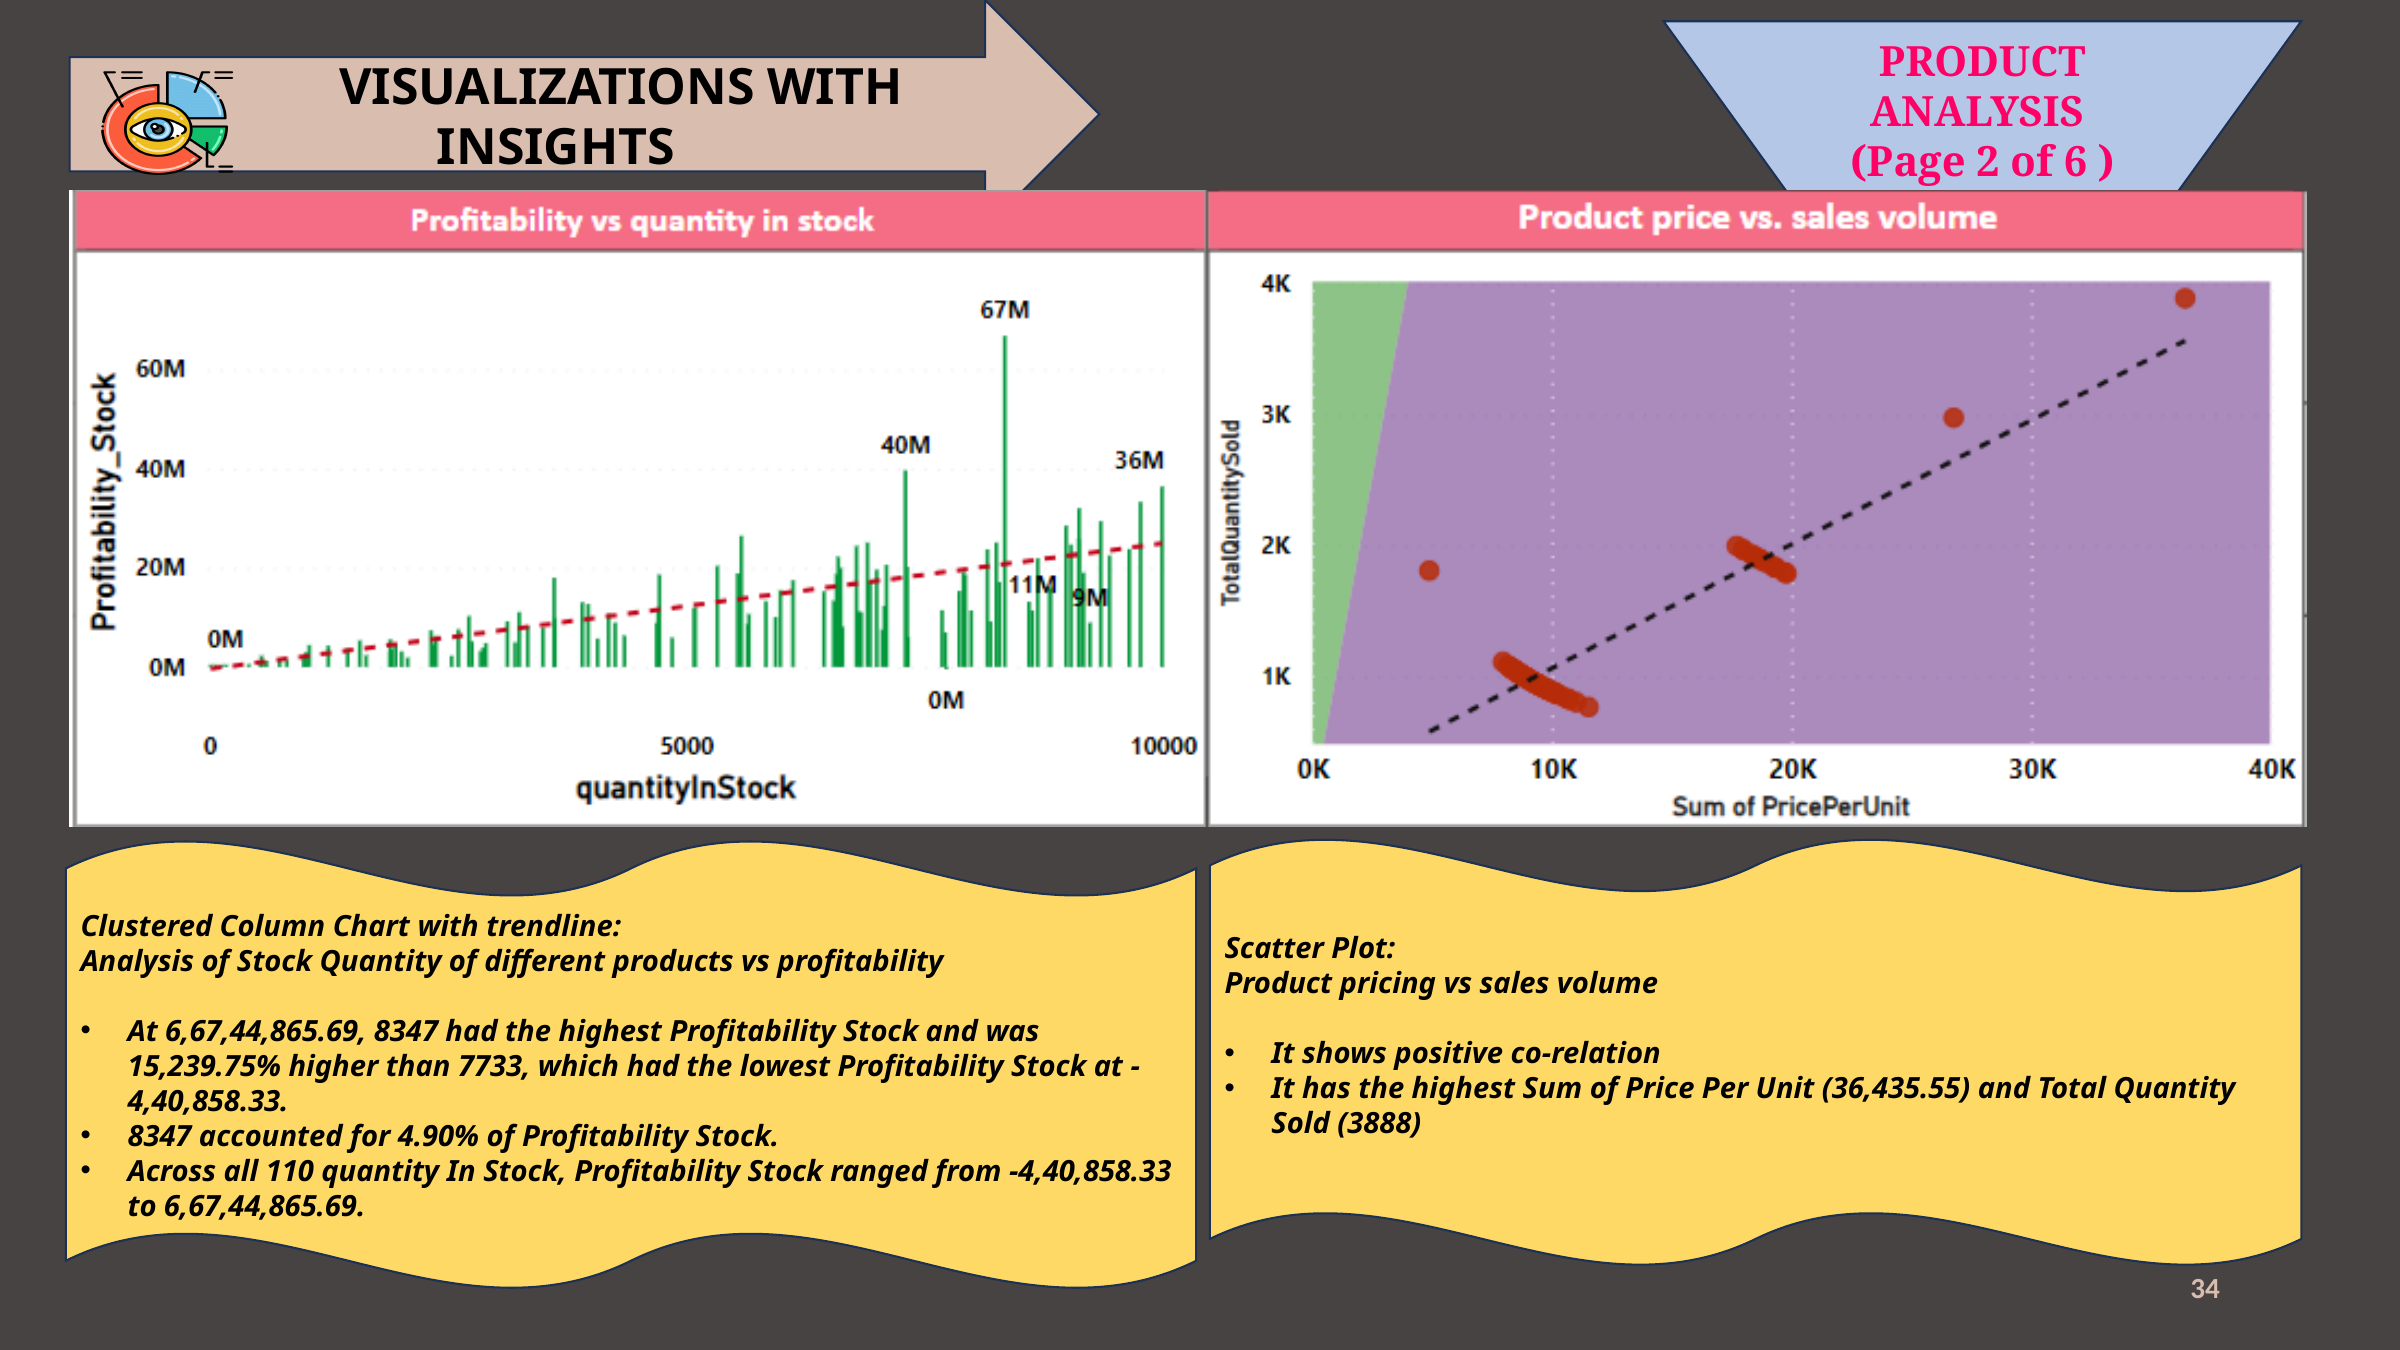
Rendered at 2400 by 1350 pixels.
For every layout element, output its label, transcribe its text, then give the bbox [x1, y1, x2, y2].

picture [69, 190, 2307, 827]
text_box Clustered Column Chart with trendline: Analysis of Stock Quantity of different products vs profitability ﻿At 6,67,44,865.69, 8347 had the highest Profitability Stock and was 15,239.75% higher than 7733, which had the lowest Profitability Stock at -4,40,858.33.﻿ ﻿﻿﻿﻿8347 accounted for 4.90% of Profitability Stock.﻿ ﻿﻿Across all 110 quantity In Stock, Profitability Stock ranged from -4,40,858.33 to 6,67,44,865.69. [64, 840, 1198, 1289]
text_box [0, 0, 2400, 1350]
text_box VISUALIZATIONS WITH INSIGHTS [68, 0, 1101, 190]
picture [98, 68, 236, 178]
text_box Scatter Plot: Product pricing vs sales volume It shows positive co-relation It has the highest Sum of Price Per Unit (36,435.55) and Total Quantity Sold (3888)﻿ ﻿ [1208, 838, 2303, 1266]
slide_number 34 [1695, 1251, 2235, 1324]
text_box PRODUCT ANALYSIS (Page 2 of 6 ) [1661, 20, 2304, 190]
